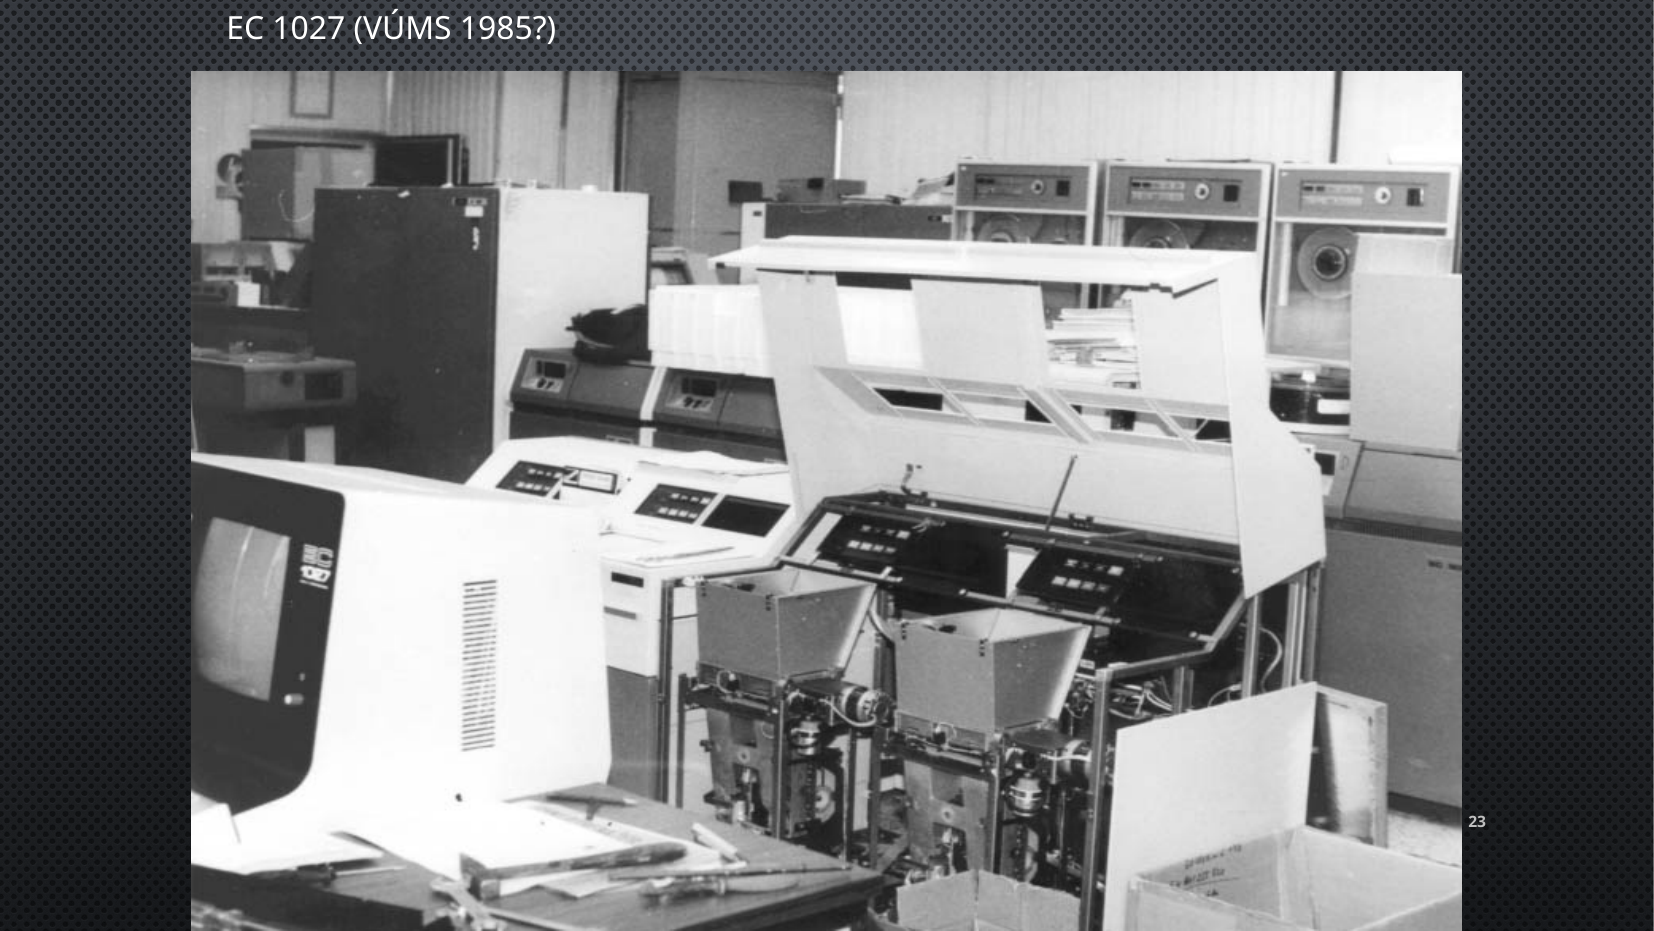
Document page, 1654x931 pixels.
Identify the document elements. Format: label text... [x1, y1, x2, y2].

slide_number 23 [1462, 798, 1501, 848]
title EC 1027 (VÚMS 1985?) [211, 0, 1432, 54]
picture [191, 71, 1462, 931]
